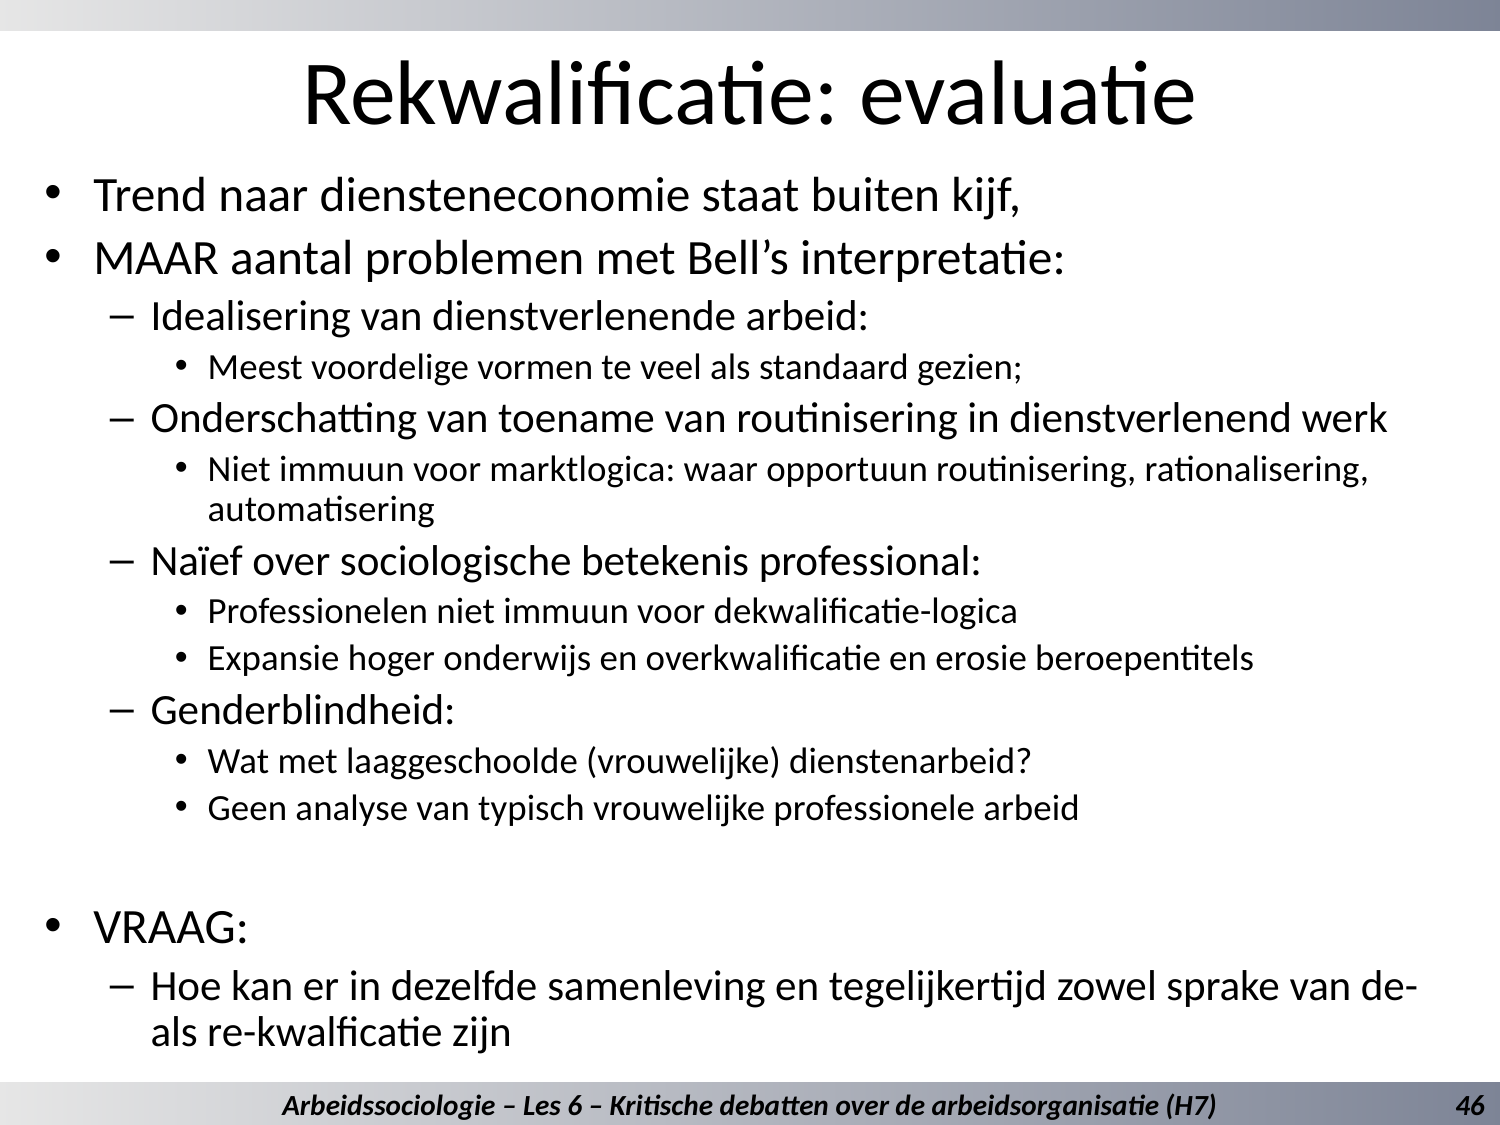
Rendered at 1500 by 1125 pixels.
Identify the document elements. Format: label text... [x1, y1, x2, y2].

footer Arbeidssociologie – Les 6 – Kritische debatten over de arbeidsorganisatie (H7) [0, 1082, 1074, 1125]
title Rekwalificatie: evaluatie [0, 31, 1500, 157]
text_box 46 [1074, 1082, 1500, 1125]
list Trend naar diensteneconomie staat buiten kijf, MAAR aantal problemen met Bell’s interpretatie: Idealisering van dienstverlenende arbeid: Meest voordelige vormen te veel als standaard gezien; Onderschatting van toename van routinisering in dienstverlenend werk Niet immuun voor marktlogica: waar opportuun routinisering, rationalisering, automatisering Naïef over sociologische betekenis professional: Professionelen niet immuun voor dekwalificatie-logica Expansie hoger onderwijs en overkwalificatie en erosie beroepentitels Genderblindheid: Wat met laaggeschoolde (vrouwelijke) dienstenarbeid? Geen analyse van typisch vrouwelijke professionele arbeid VRAAG: Hoe kan er in dezelfde samenleving en tegelijkertijd zowel sprake van de- als re-kwalficatie zijn [29, 160, 1471, 1071]
text_box [0, 0, 1500, 31]
